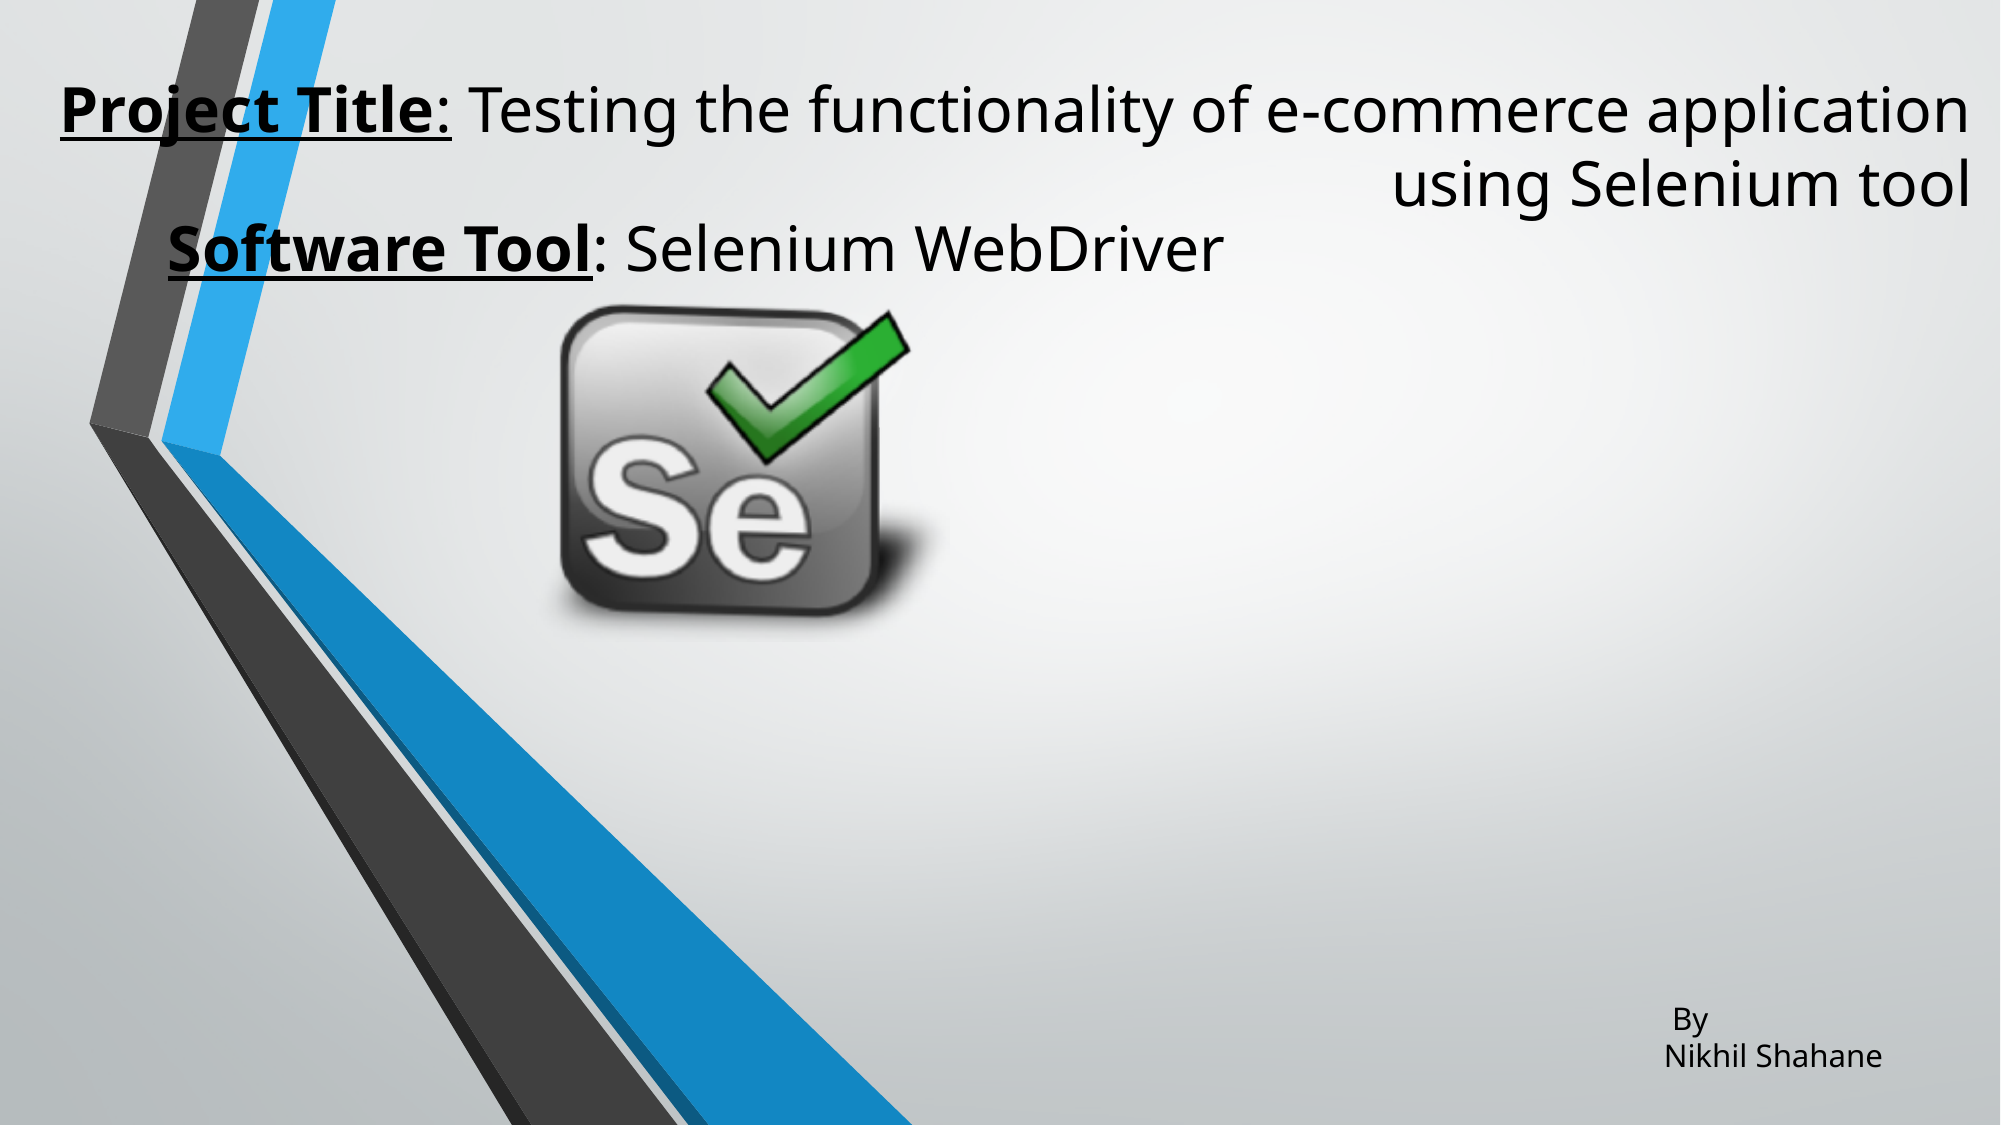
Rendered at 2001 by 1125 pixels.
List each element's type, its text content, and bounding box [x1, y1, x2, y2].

subtitle Software Tool: Selenium WebDriver [0, 203, 1238, 312]
title Project Title: Testing the functionality of e-commerce application using Selenium tool [0, 52, 1989, 227]
text_box By Nikhil Shahane [1644, 435, 1954, 1080]
picture [536, 293, 950, 642]
